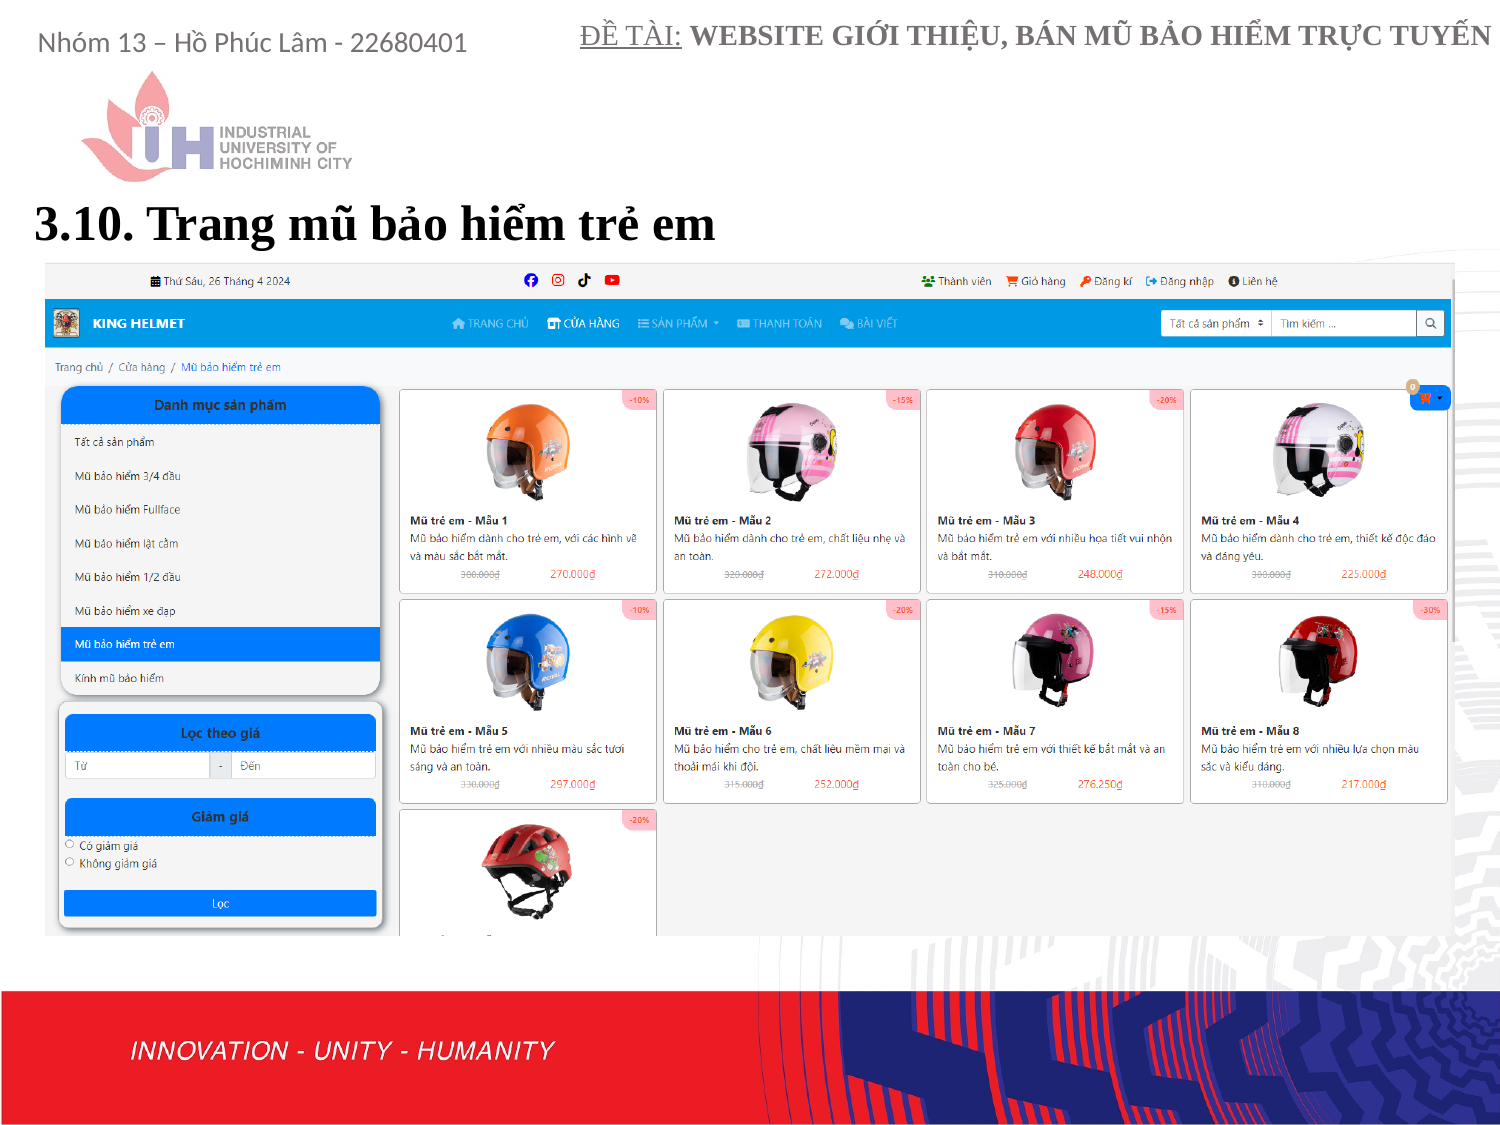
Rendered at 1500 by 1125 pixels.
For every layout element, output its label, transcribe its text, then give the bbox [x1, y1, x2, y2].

picture [0, 0, 1500, 1125]
text_box 3.10. Trang mũ bảo hiểm trẻ em [19, 189, 1500, 263]
